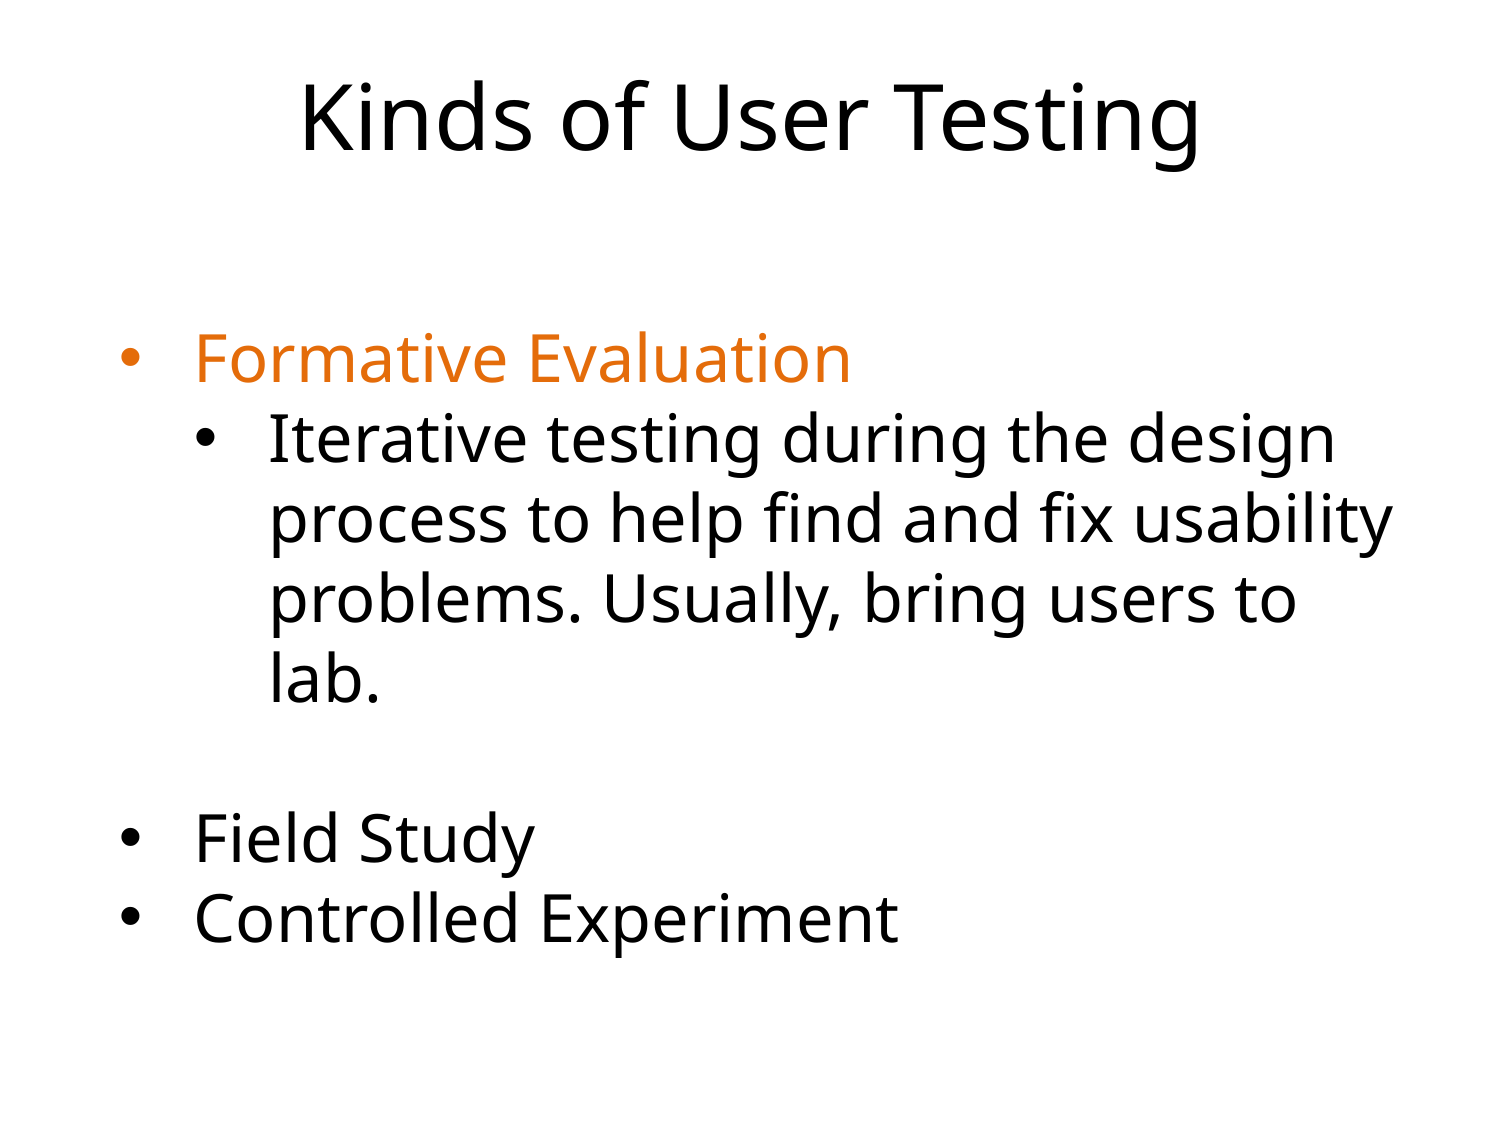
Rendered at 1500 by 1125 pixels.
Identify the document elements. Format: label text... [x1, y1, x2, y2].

text_box Formative Evaluation Iterative testing during the design process to help find and fix usability problems. Usually, bring users to lab. Field Study Controlled Experiment [104, 308, 1434, 1044]
text_box Kinds of User Testing [282, 51, 1220, 177]
